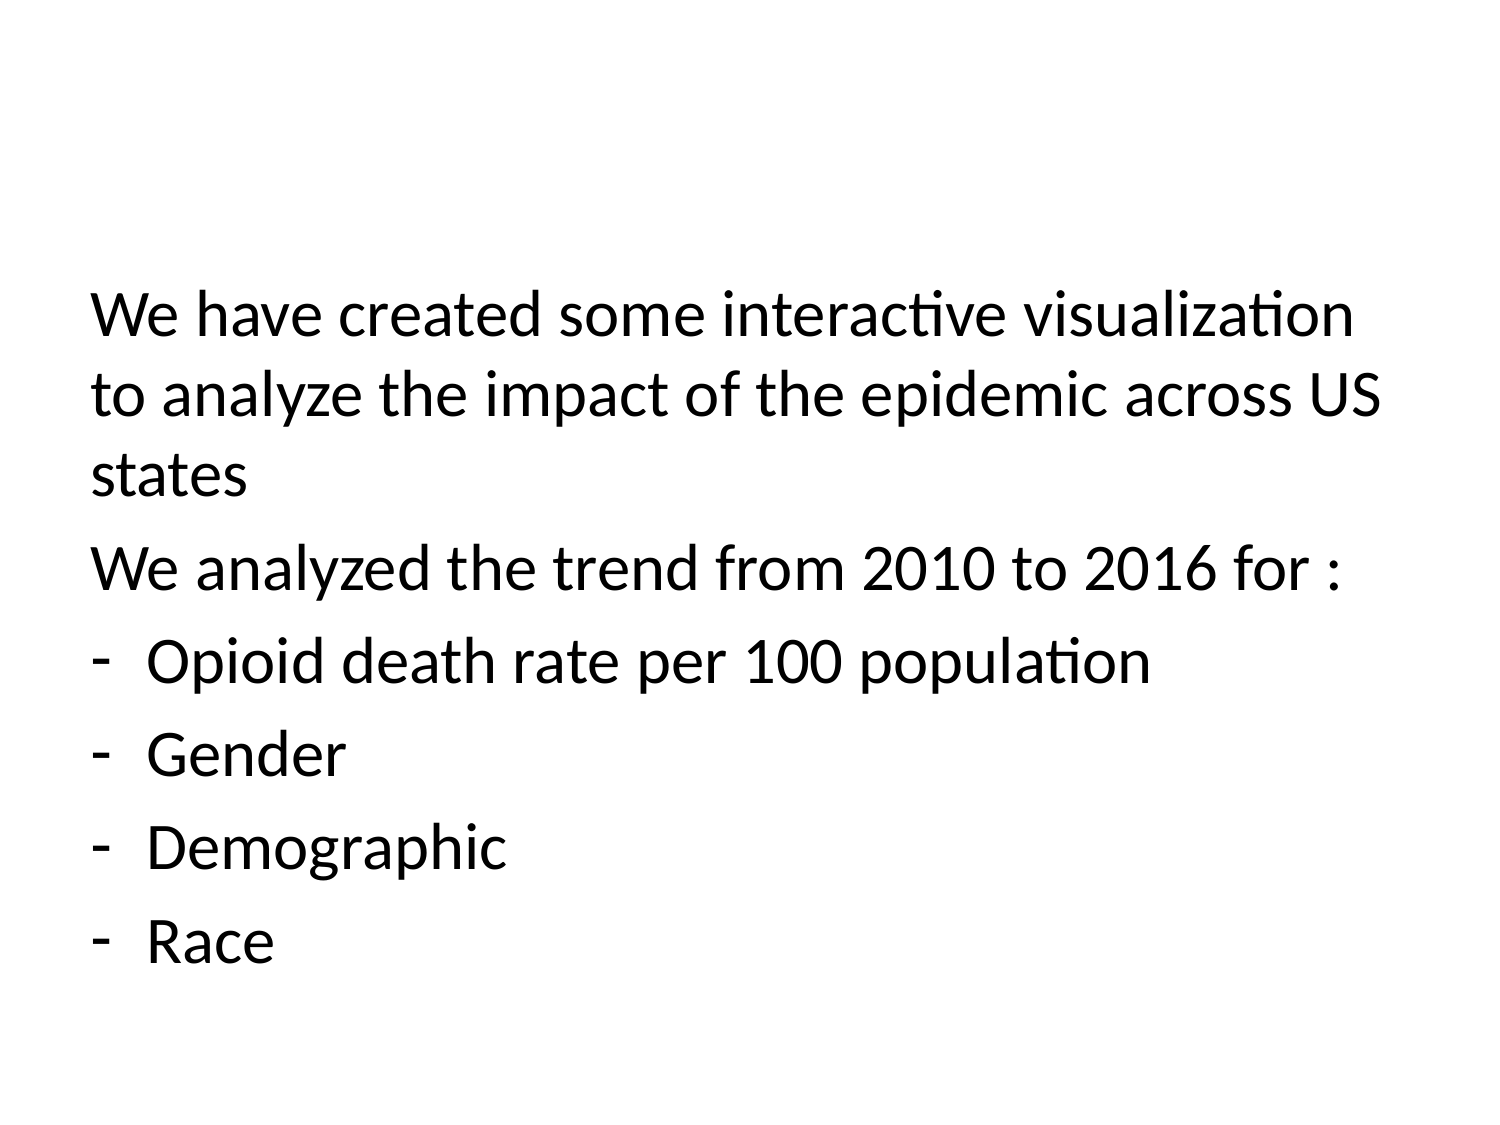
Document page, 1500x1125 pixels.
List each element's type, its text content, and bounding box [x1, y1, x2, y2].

list We have created some interactive visualization to analyze the impact of the epidemic across US states We analyzed the trend from 2010 to 2016 for : Opioid death rate per 100 population Gender Demographic Race [75, 262, 1425, 1005]
